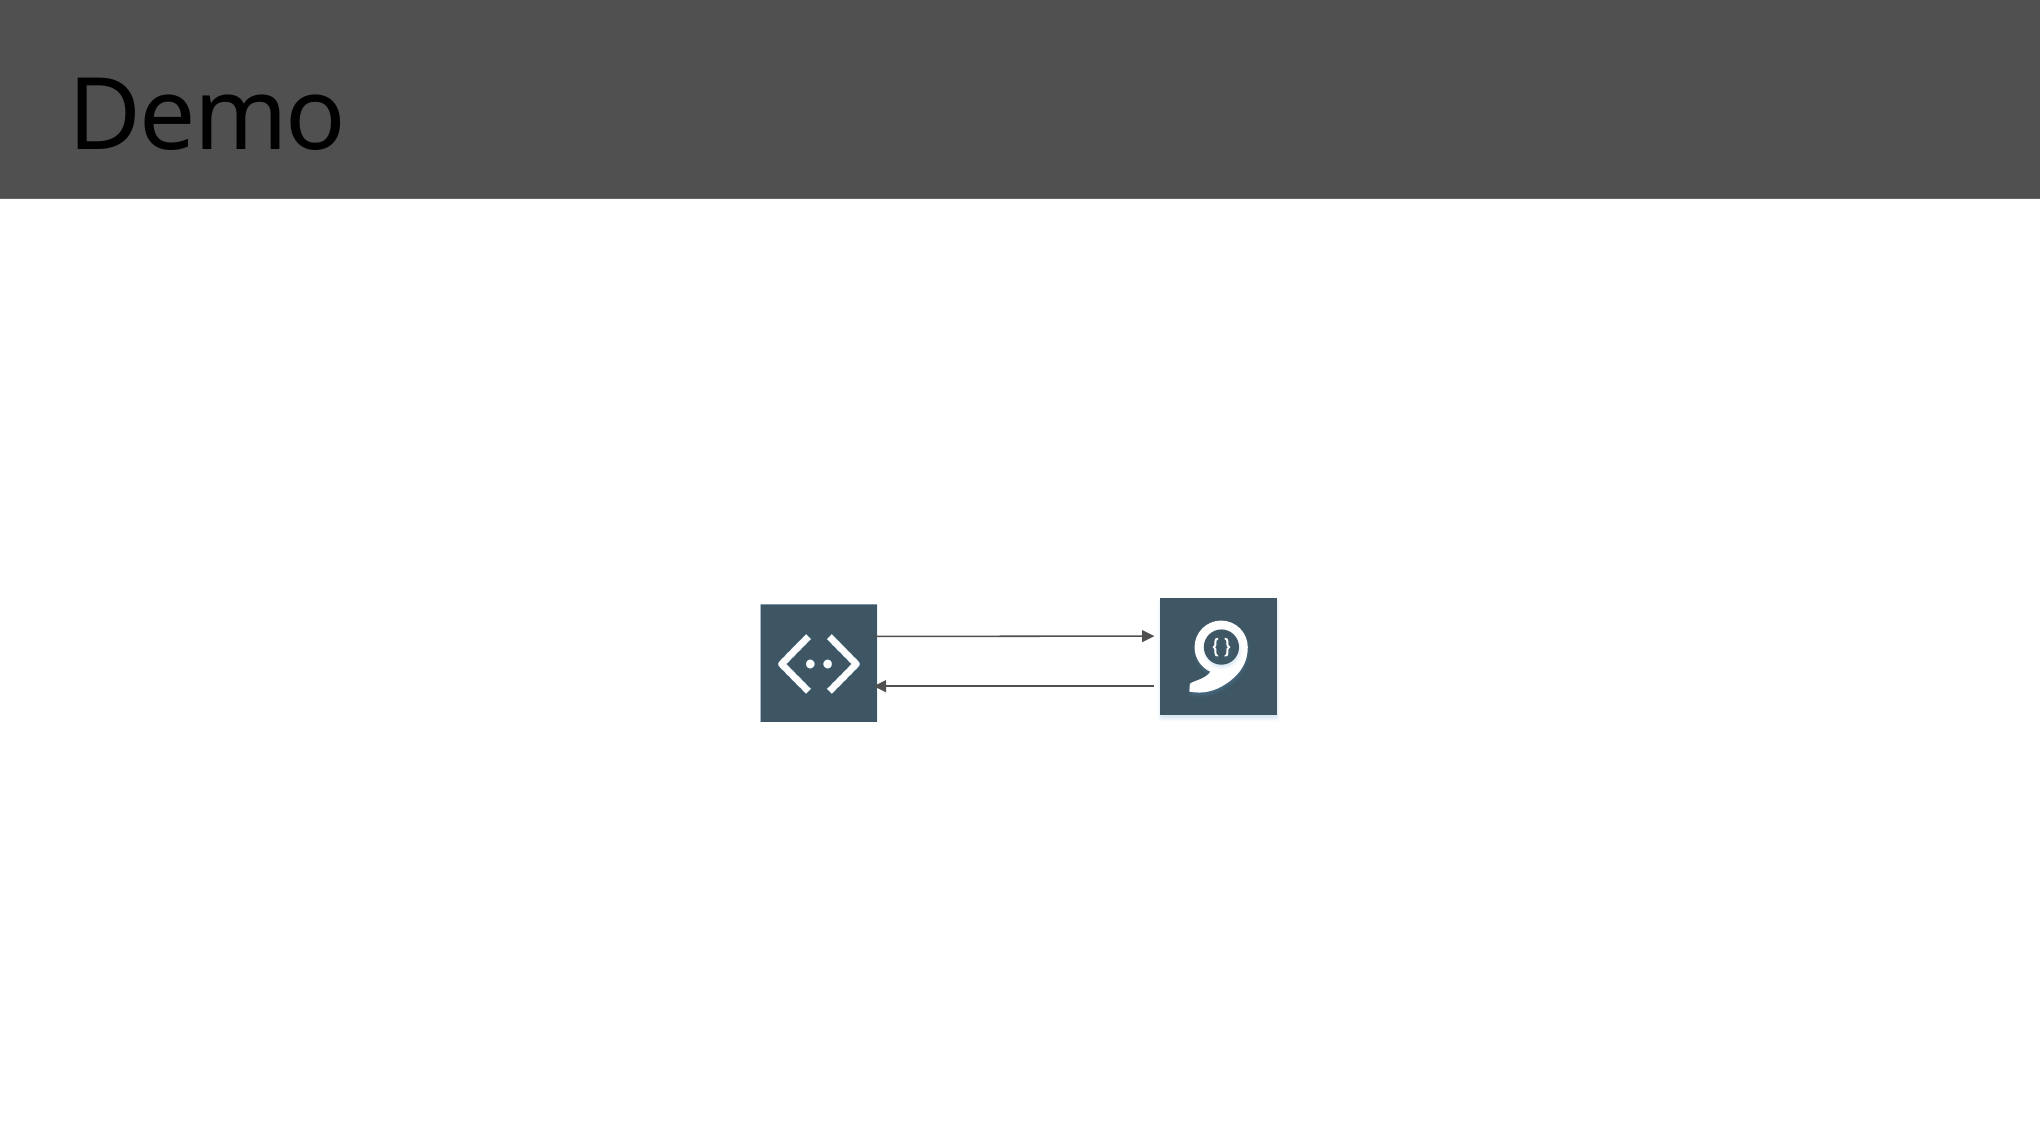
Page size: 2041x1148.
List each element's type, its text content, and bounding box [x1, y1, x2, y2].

picture [1154, 594, 1282, 723]
title Demo [45, 48, 1996, 199]
picture [758, 602, 878, 723]
